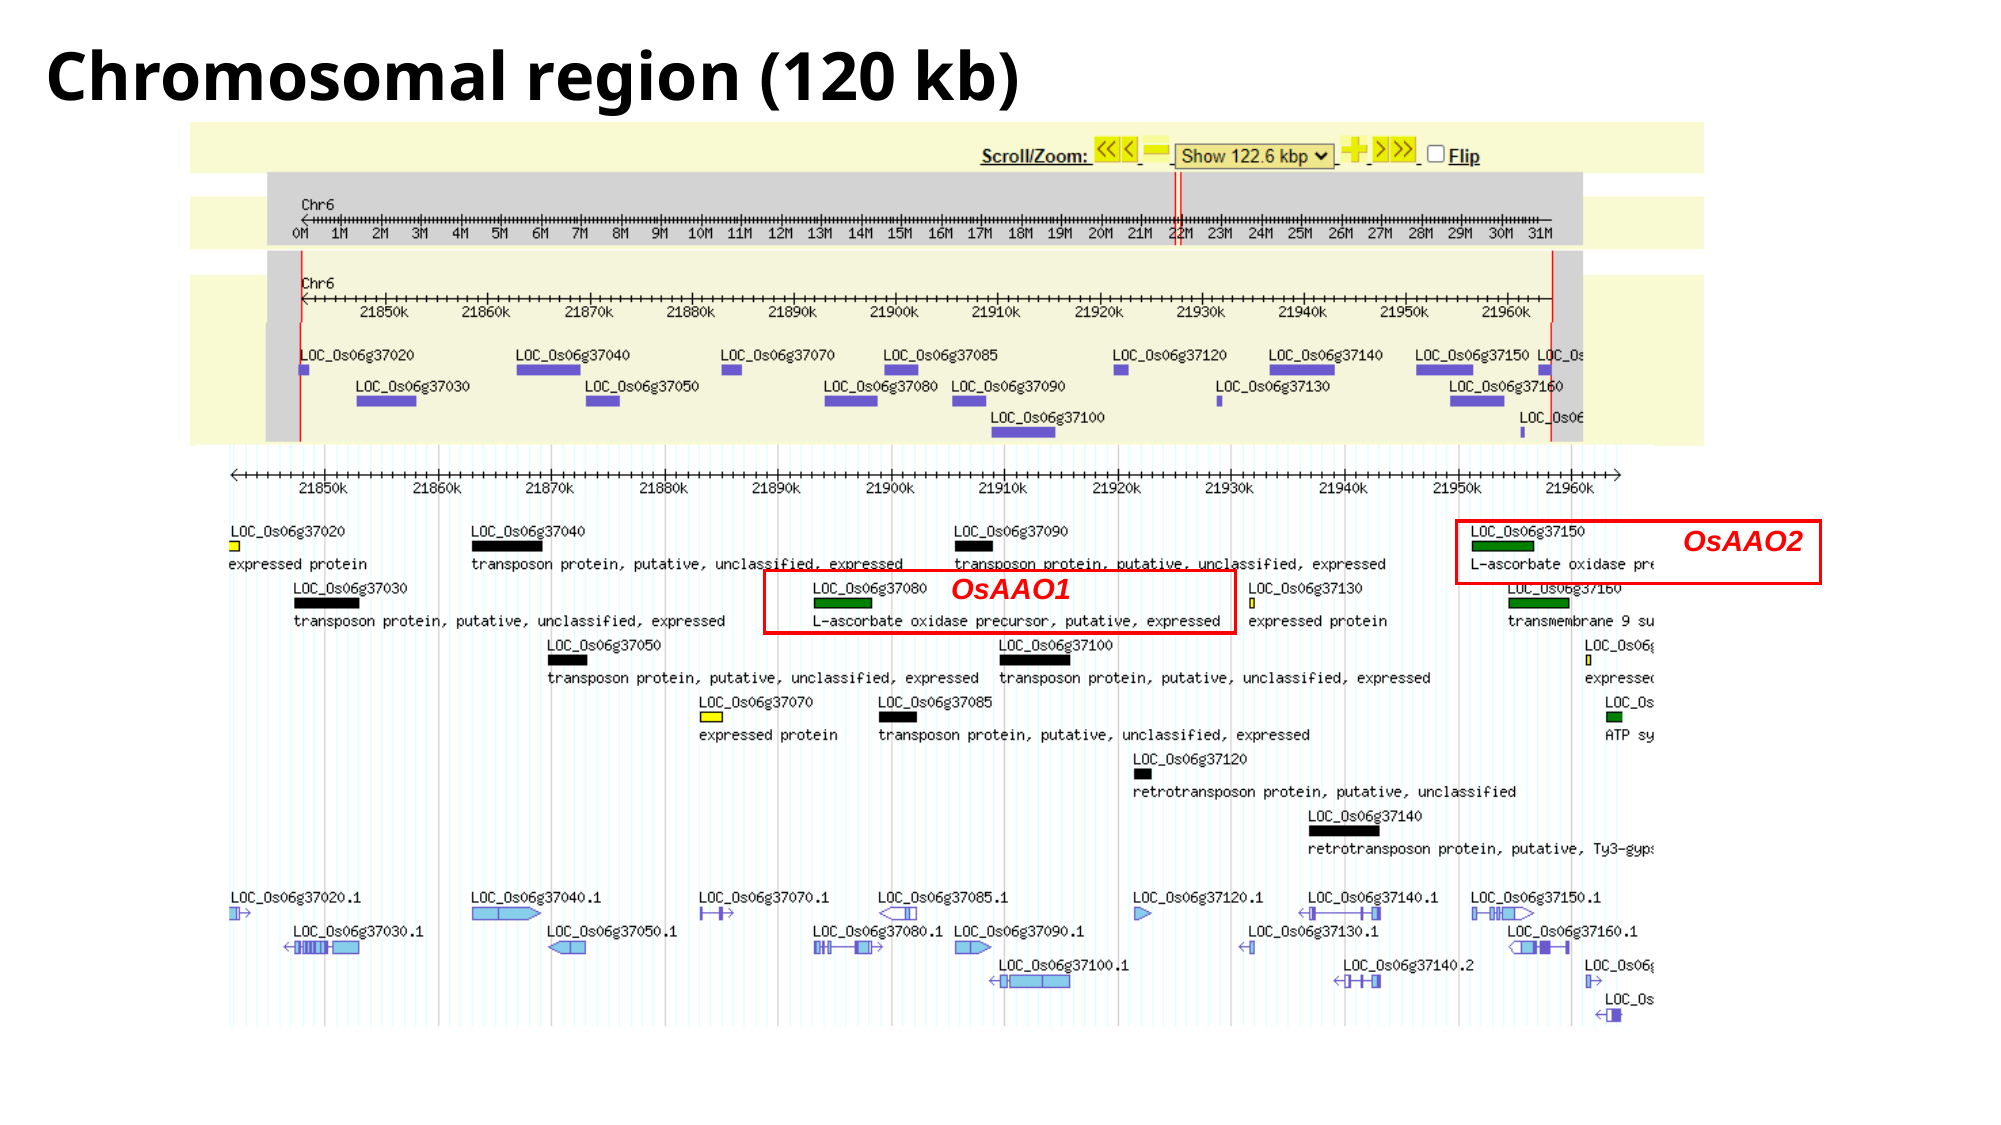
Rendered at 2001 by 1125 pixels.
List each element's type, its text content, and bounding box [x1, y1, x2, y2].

picture [190, 122, 1704, 1052]
text_box Chromosomal region (120 kb) [30, 26, 1960, 121]
text_box OsAAO2 [1704, 514, 1828, 565]
text_box [1704, 520, 1821, 584]
